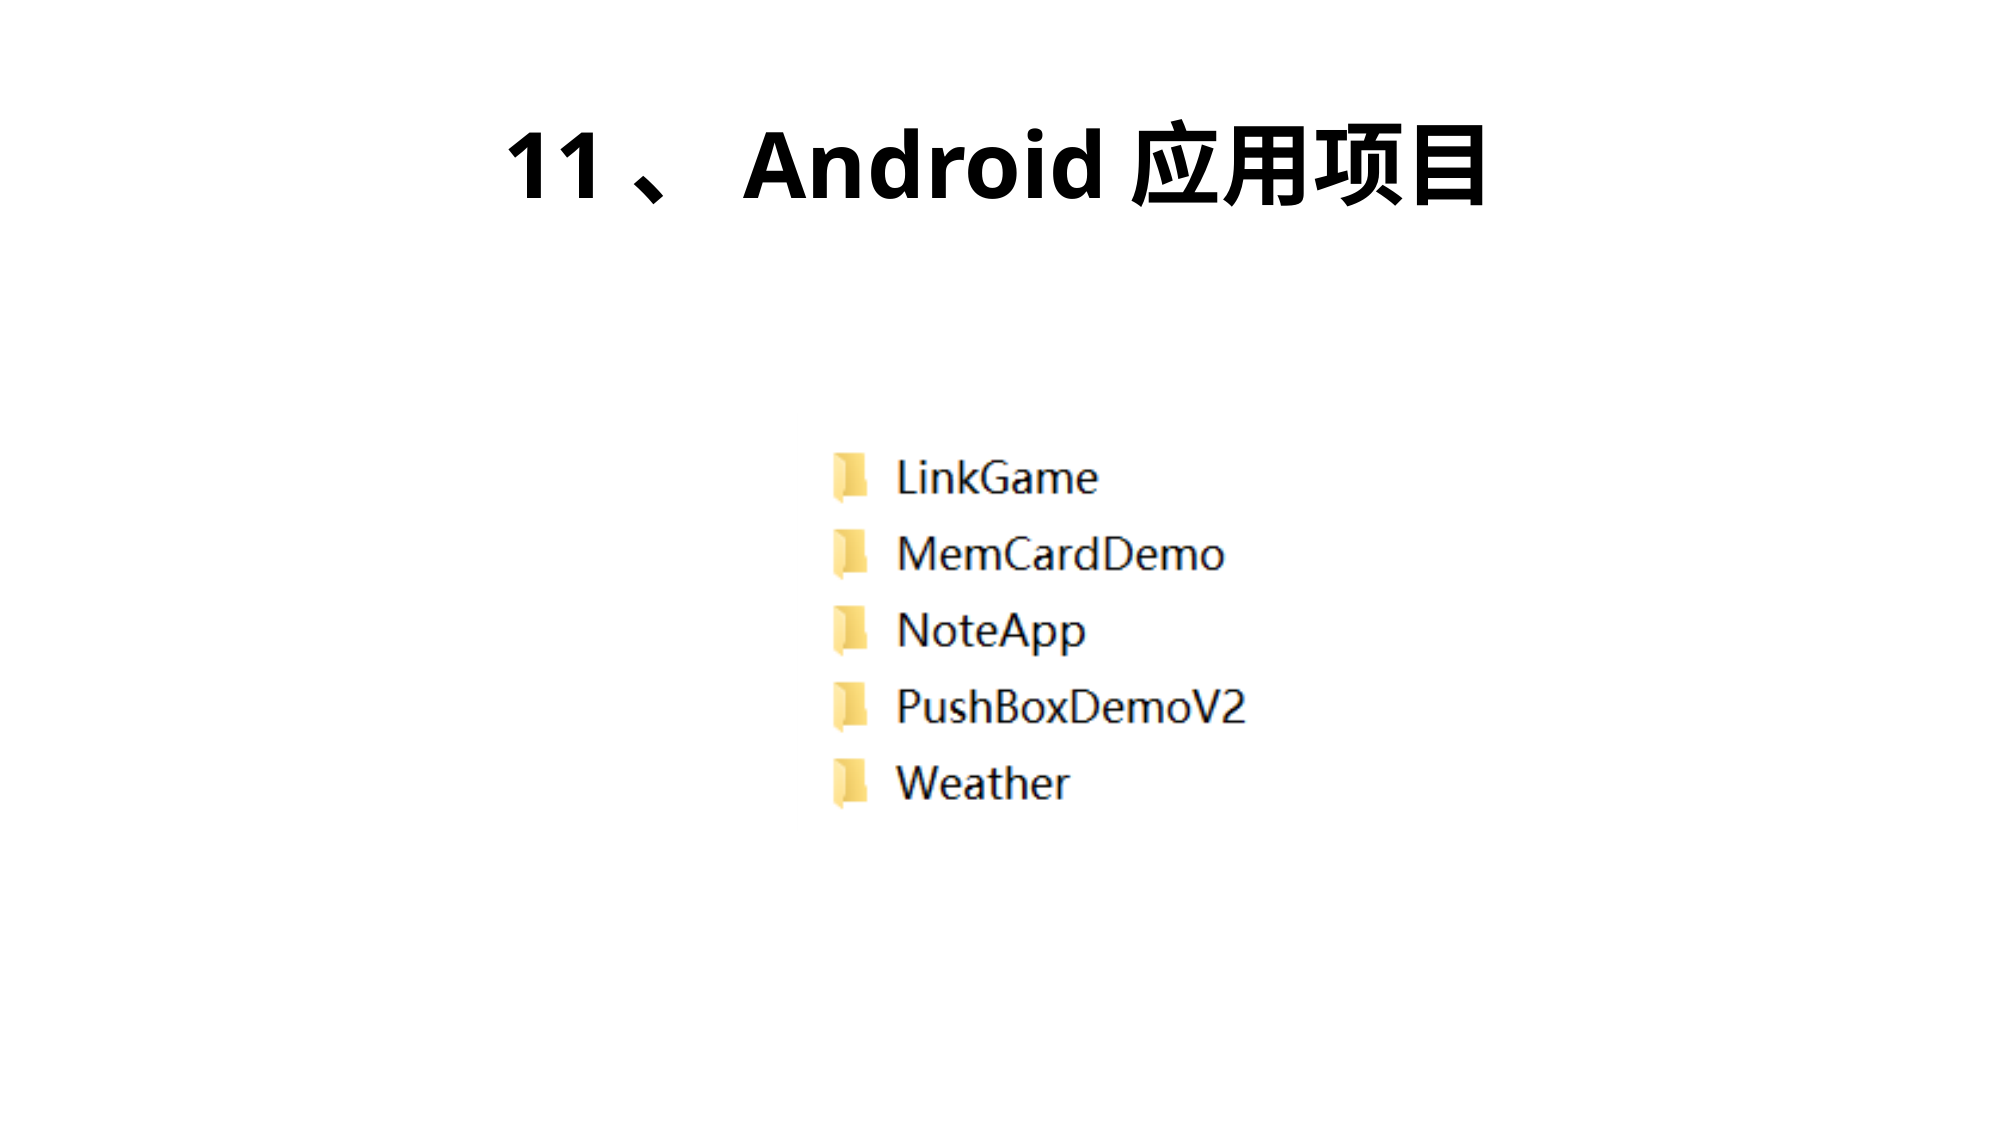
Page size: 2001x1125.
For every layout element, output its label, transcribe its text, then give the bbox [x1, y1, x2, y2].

title 11、Android应用项目 [137, 59, 1863, 278]
picture [796, 413, 1317, 831]
